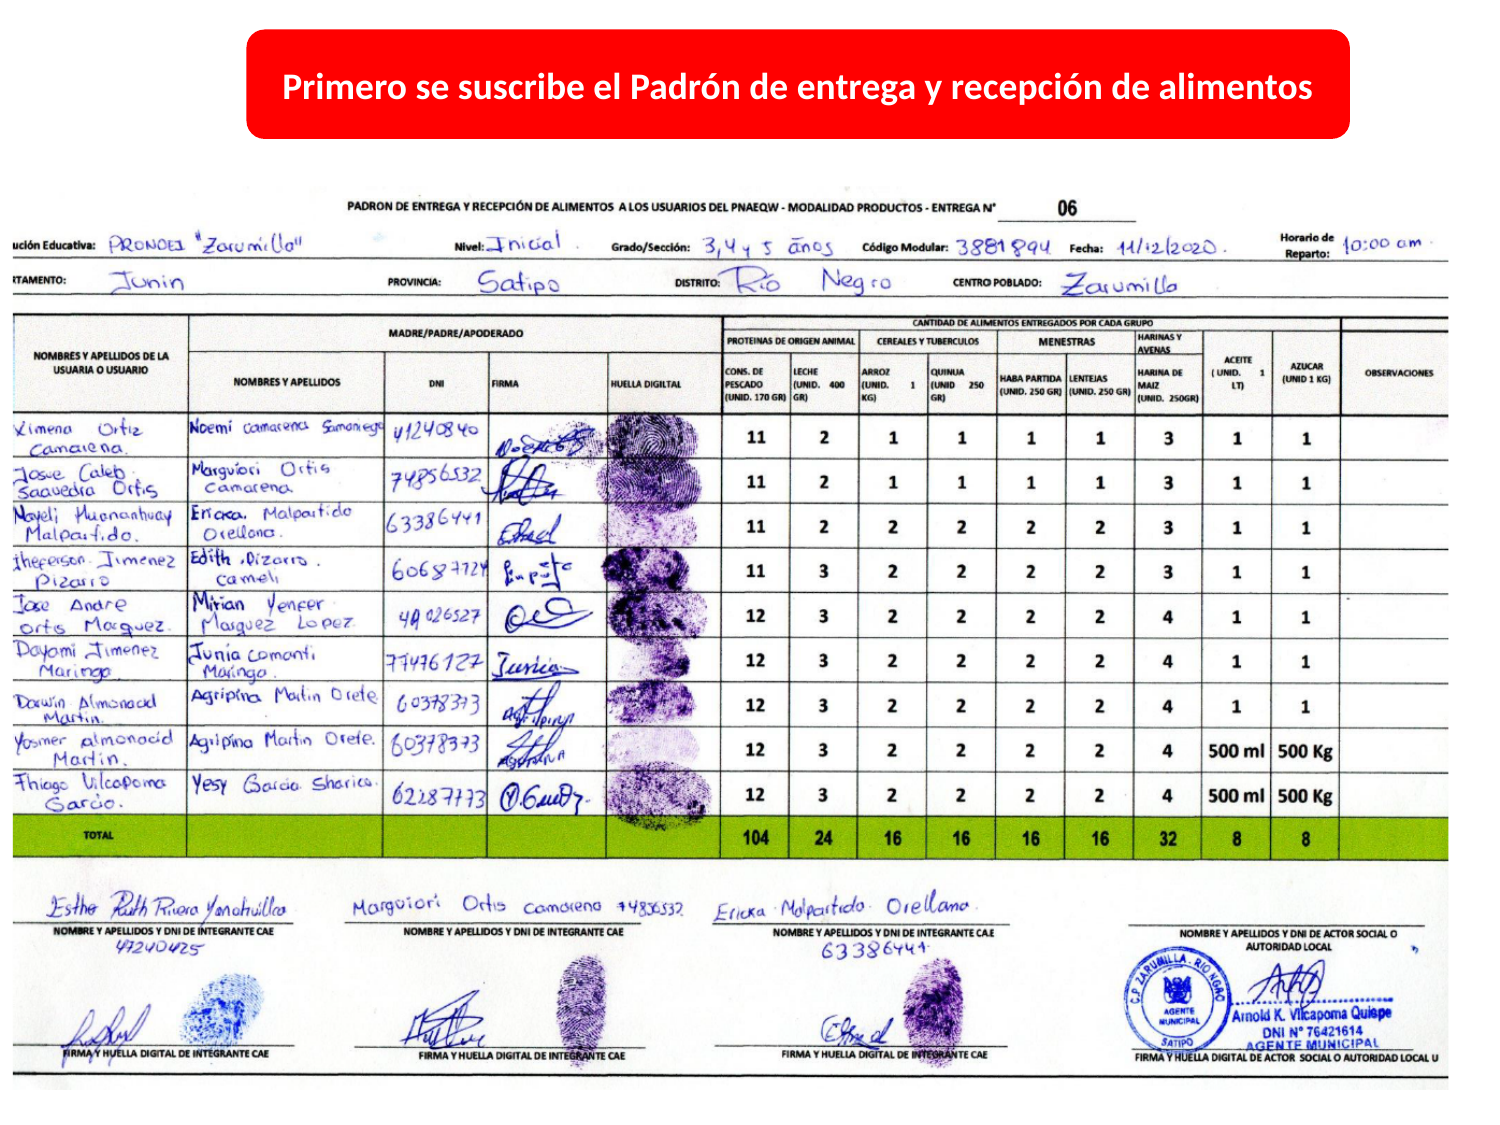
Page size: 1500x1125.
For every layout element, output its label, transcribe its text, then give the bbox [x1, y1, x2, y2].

picture [0, 180, 1500, 1090]
text_box Primero se suscribe el Padrón de entrega y recepción de alimentos [245, 28, 1351, 140]
